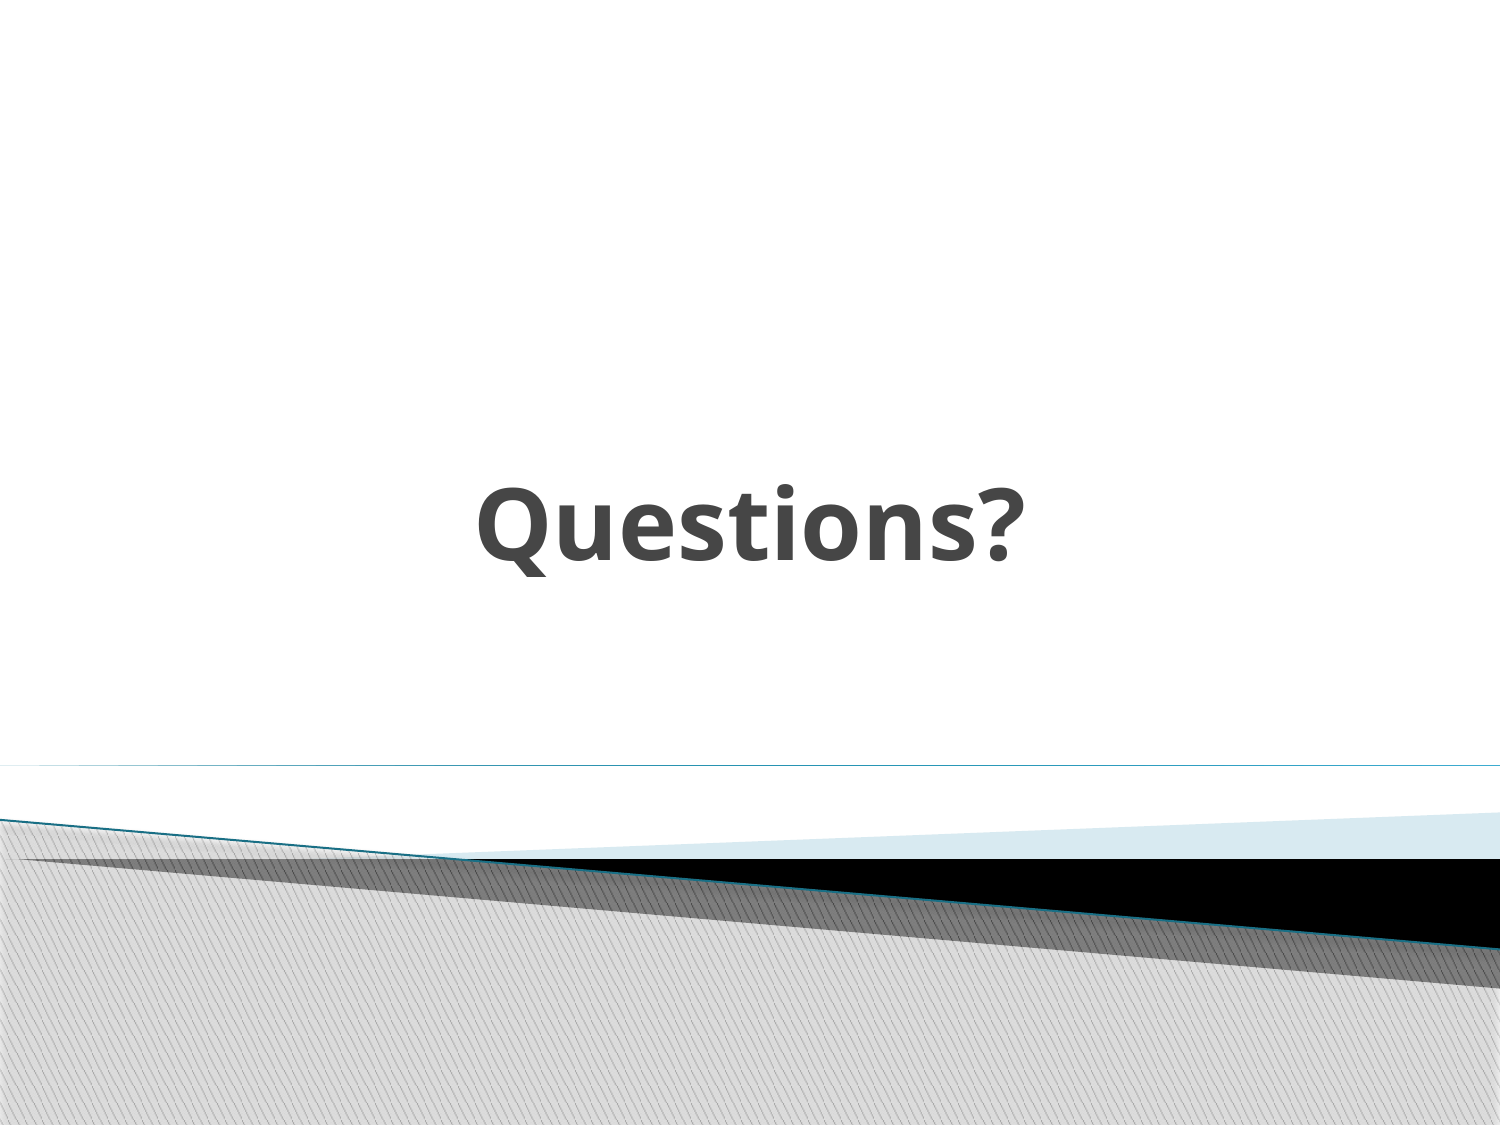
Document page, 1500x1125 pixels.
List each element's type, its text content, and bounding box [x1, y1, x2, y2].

picture [5, 859, 1500, 989]
title Questions? [112, 287, 1388, 588]
